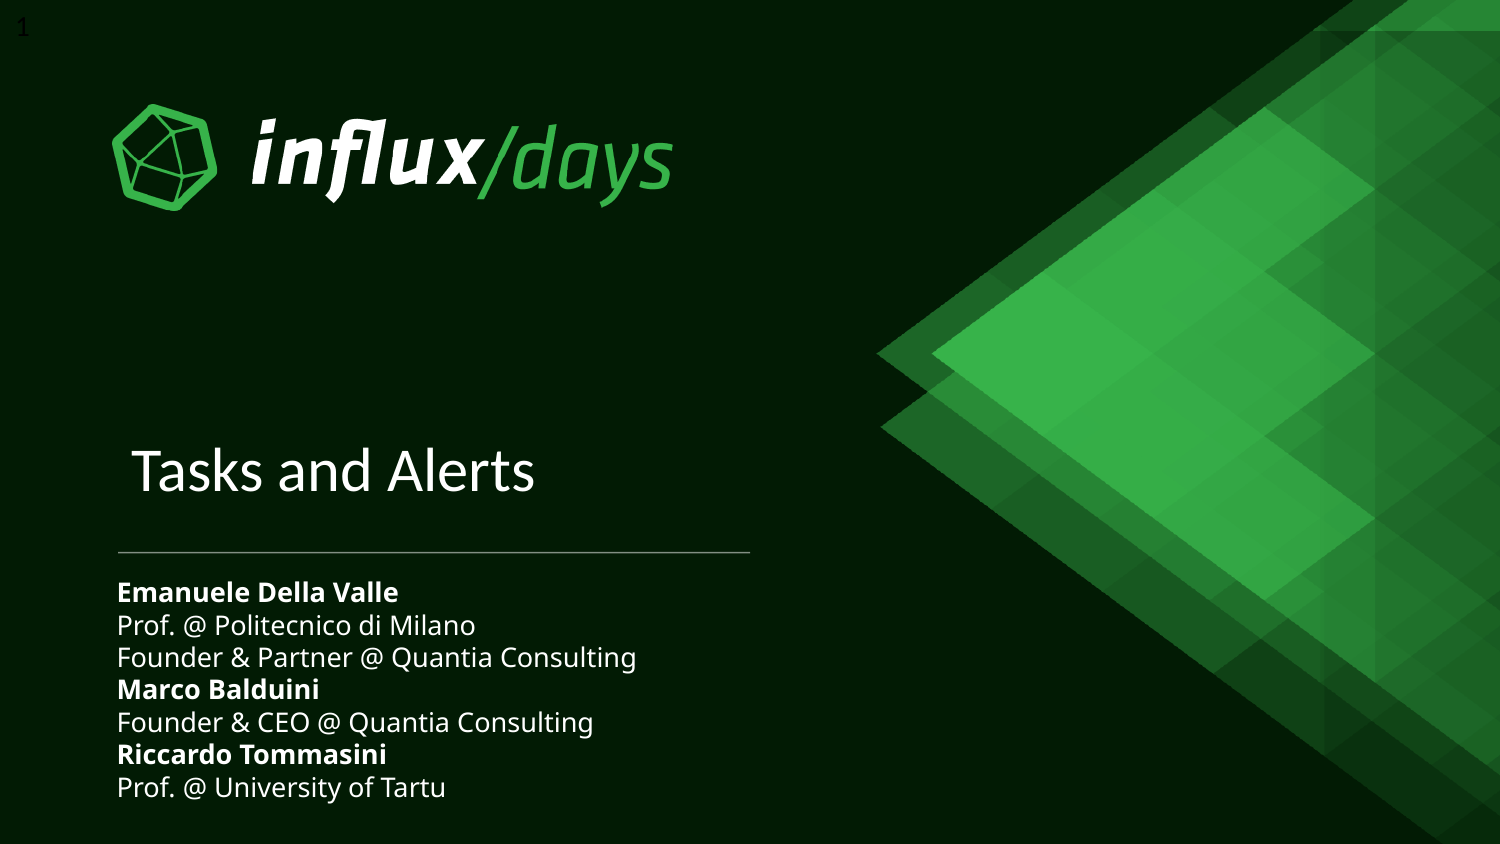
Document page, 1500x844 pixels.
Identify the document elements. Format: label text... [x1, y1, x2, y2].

text_box Emanuele Della Valle Prof. @ Politecnico di Milano Founder & Partner @ Quantia Consulting Marco Balduini Founder & CEO @ Quantia Consulting Riccardo Tommasini Prof. @ University of Tartu [116, 575, 986, 803]
title Tasks and Alerts [116, 360, 769, 575]
slide_number ‹#› [0, 0, 493, 493]
picture [0, 0, 1500, 844]
